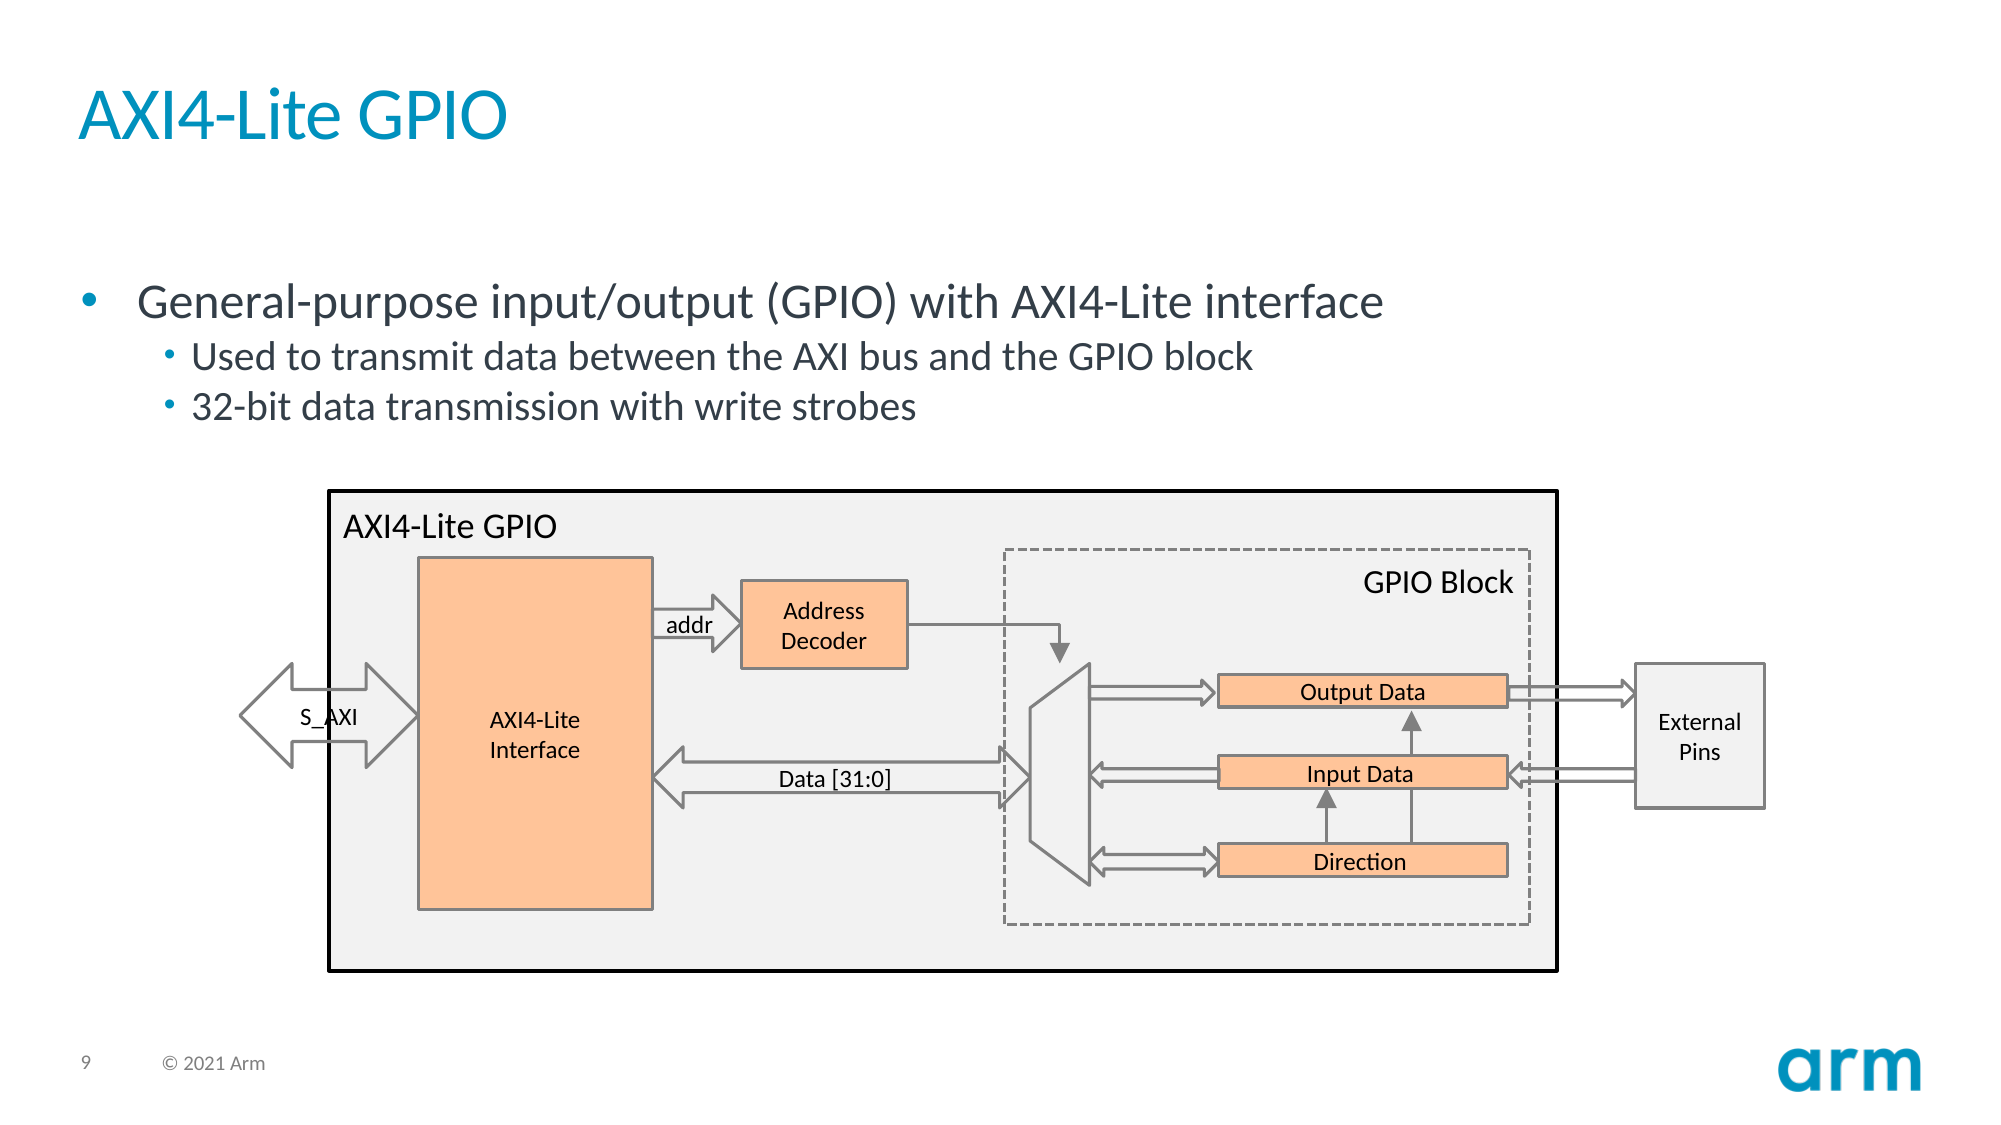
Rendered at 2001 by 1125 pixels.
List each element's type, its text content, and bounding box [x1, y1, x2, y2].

picture [1777, 1047, 1922, 1093]
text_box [239, 490, 1765, 971]
title AXI4-Lite GPIO [78, 78, 1922, 186]
list General-purpose input/output (GPIO) with AXI4-Lite interface Used to transmit data between the AXI bus and the GPIO block 32-bit data transmission with write strobes [80, 268, 1915, 940]
